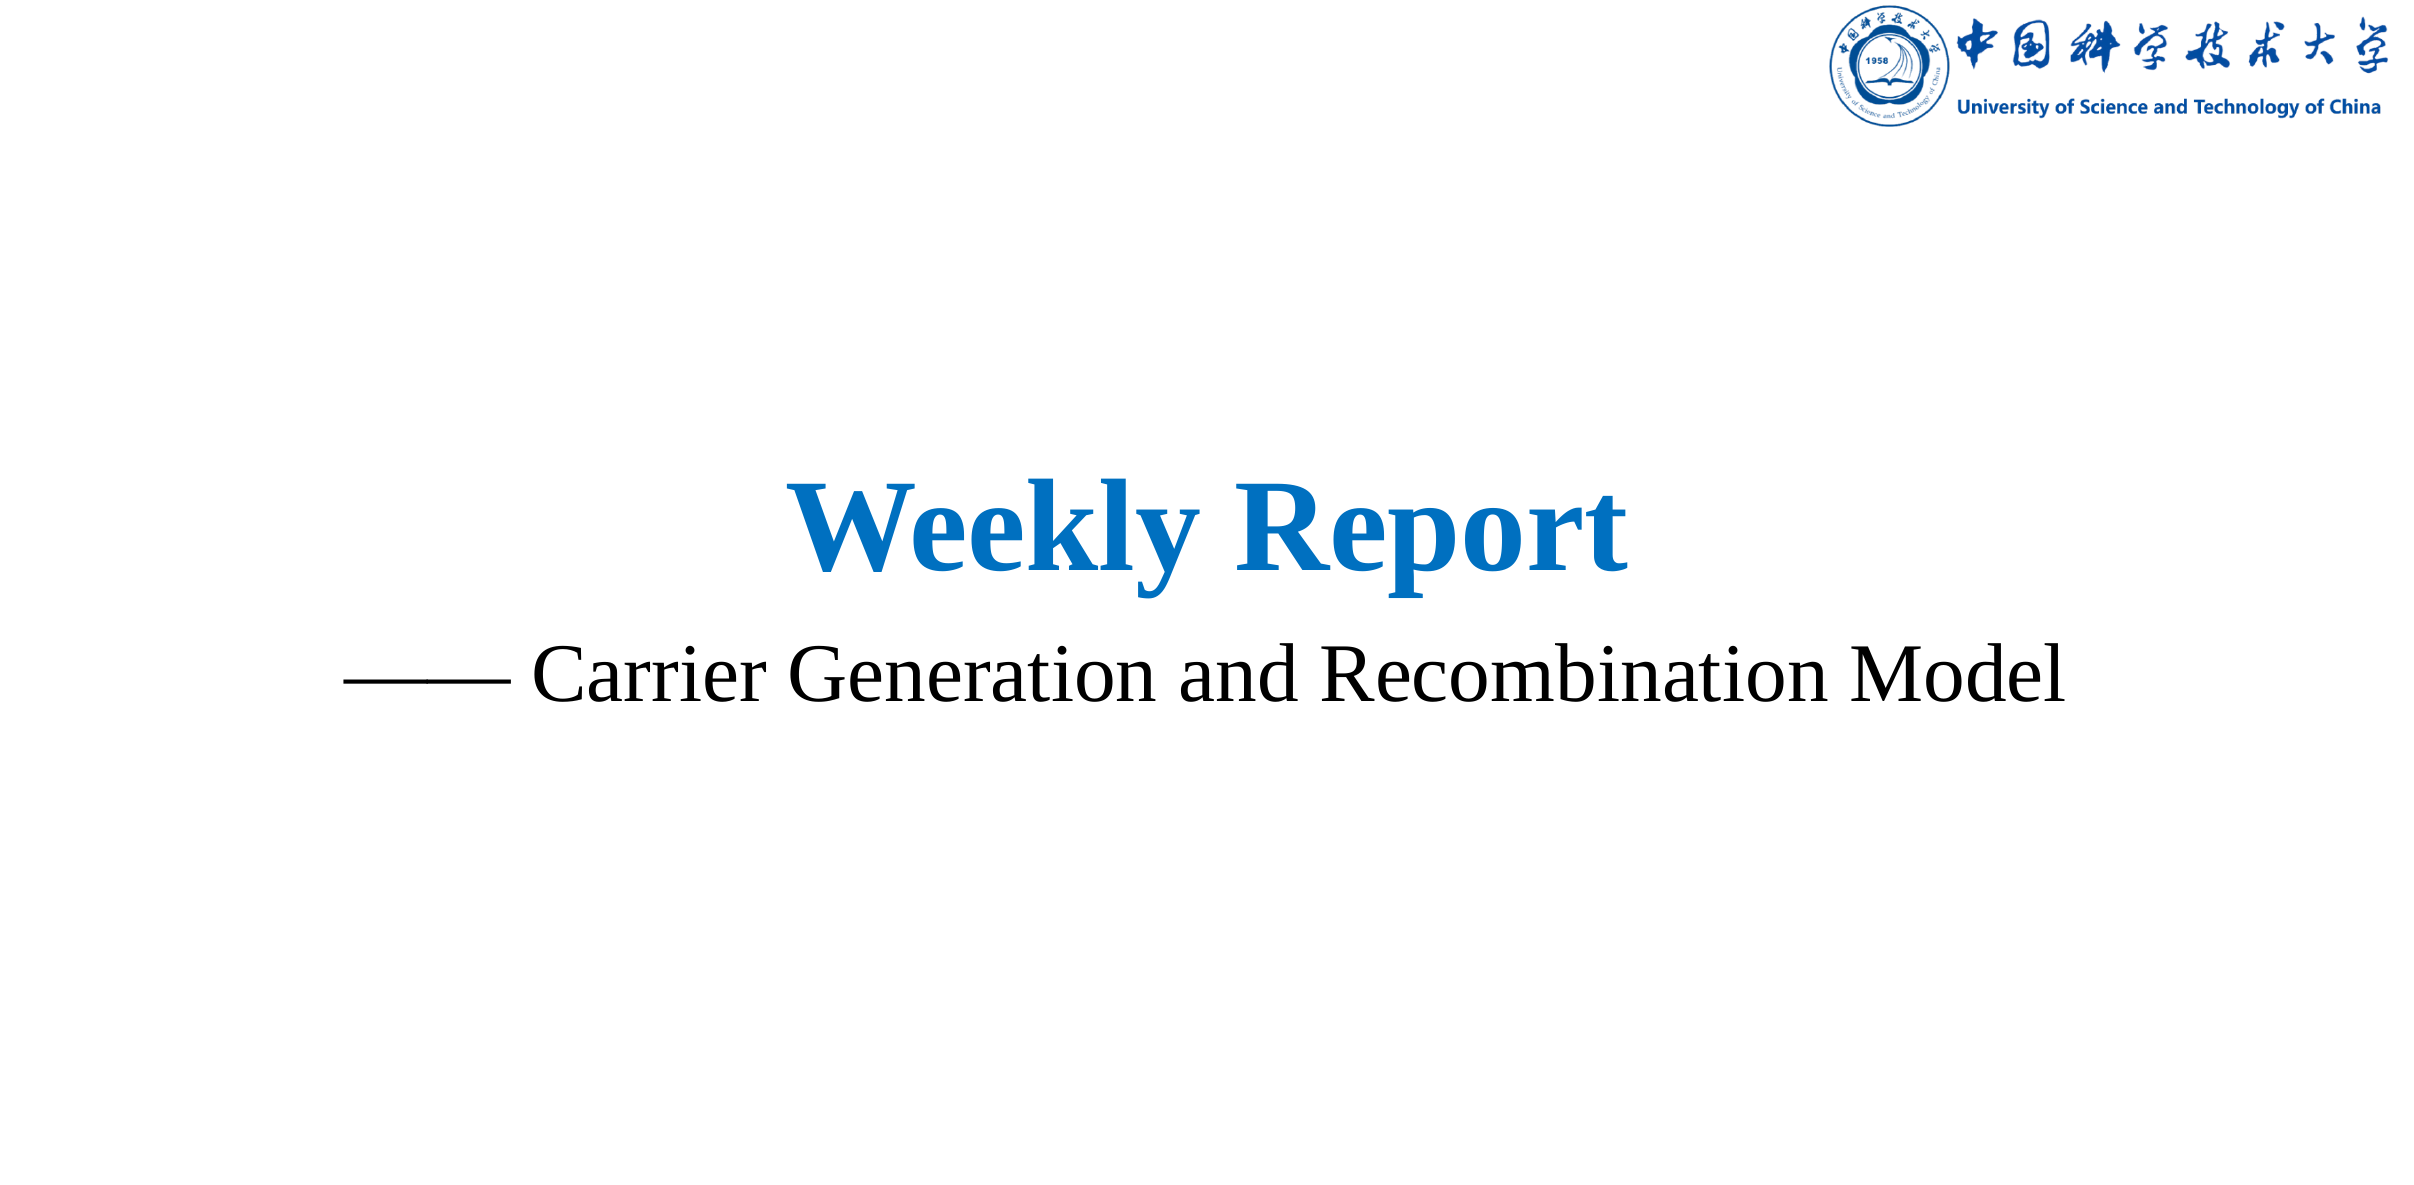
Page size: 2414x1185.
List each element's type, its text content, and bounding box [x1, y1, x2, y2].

picture [1829, 0, 2398, 129]
title Weekly Report [301, 193, 2112, 606]
subtitle —— Carrier Generation and Recombination Model [301, 621, 2112, 908]
